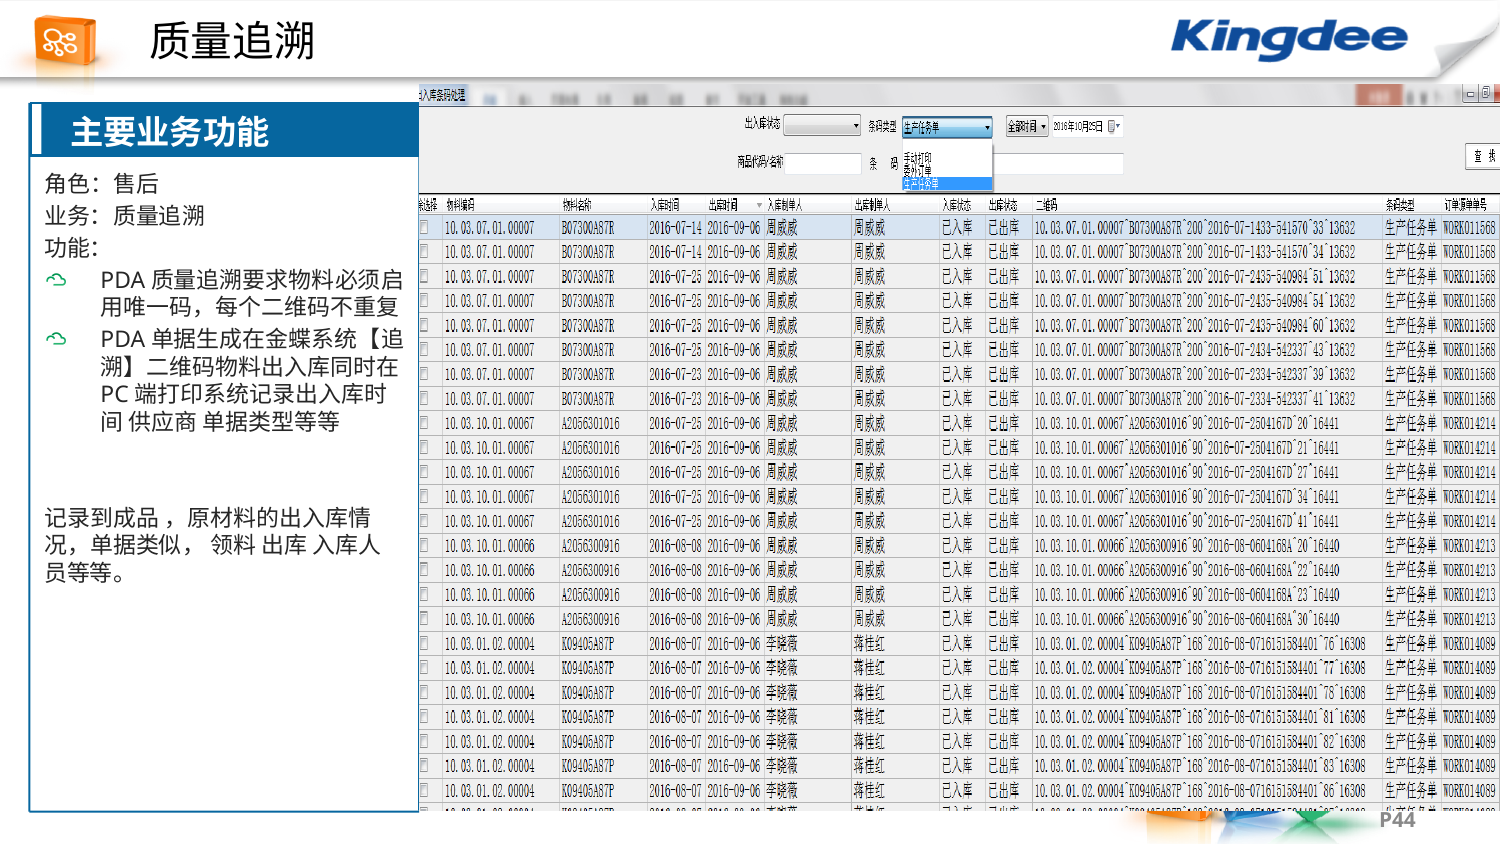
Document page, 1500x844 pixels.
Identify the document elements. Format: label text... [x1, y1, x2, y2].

title 质量追溯 [133, 1, 669, 79]
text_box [29, 102, 413, 812]
picture [669, 1, 1500, 77]
picture [0, 0, 133, 95]
picture [419, 84, 1500, 844]
